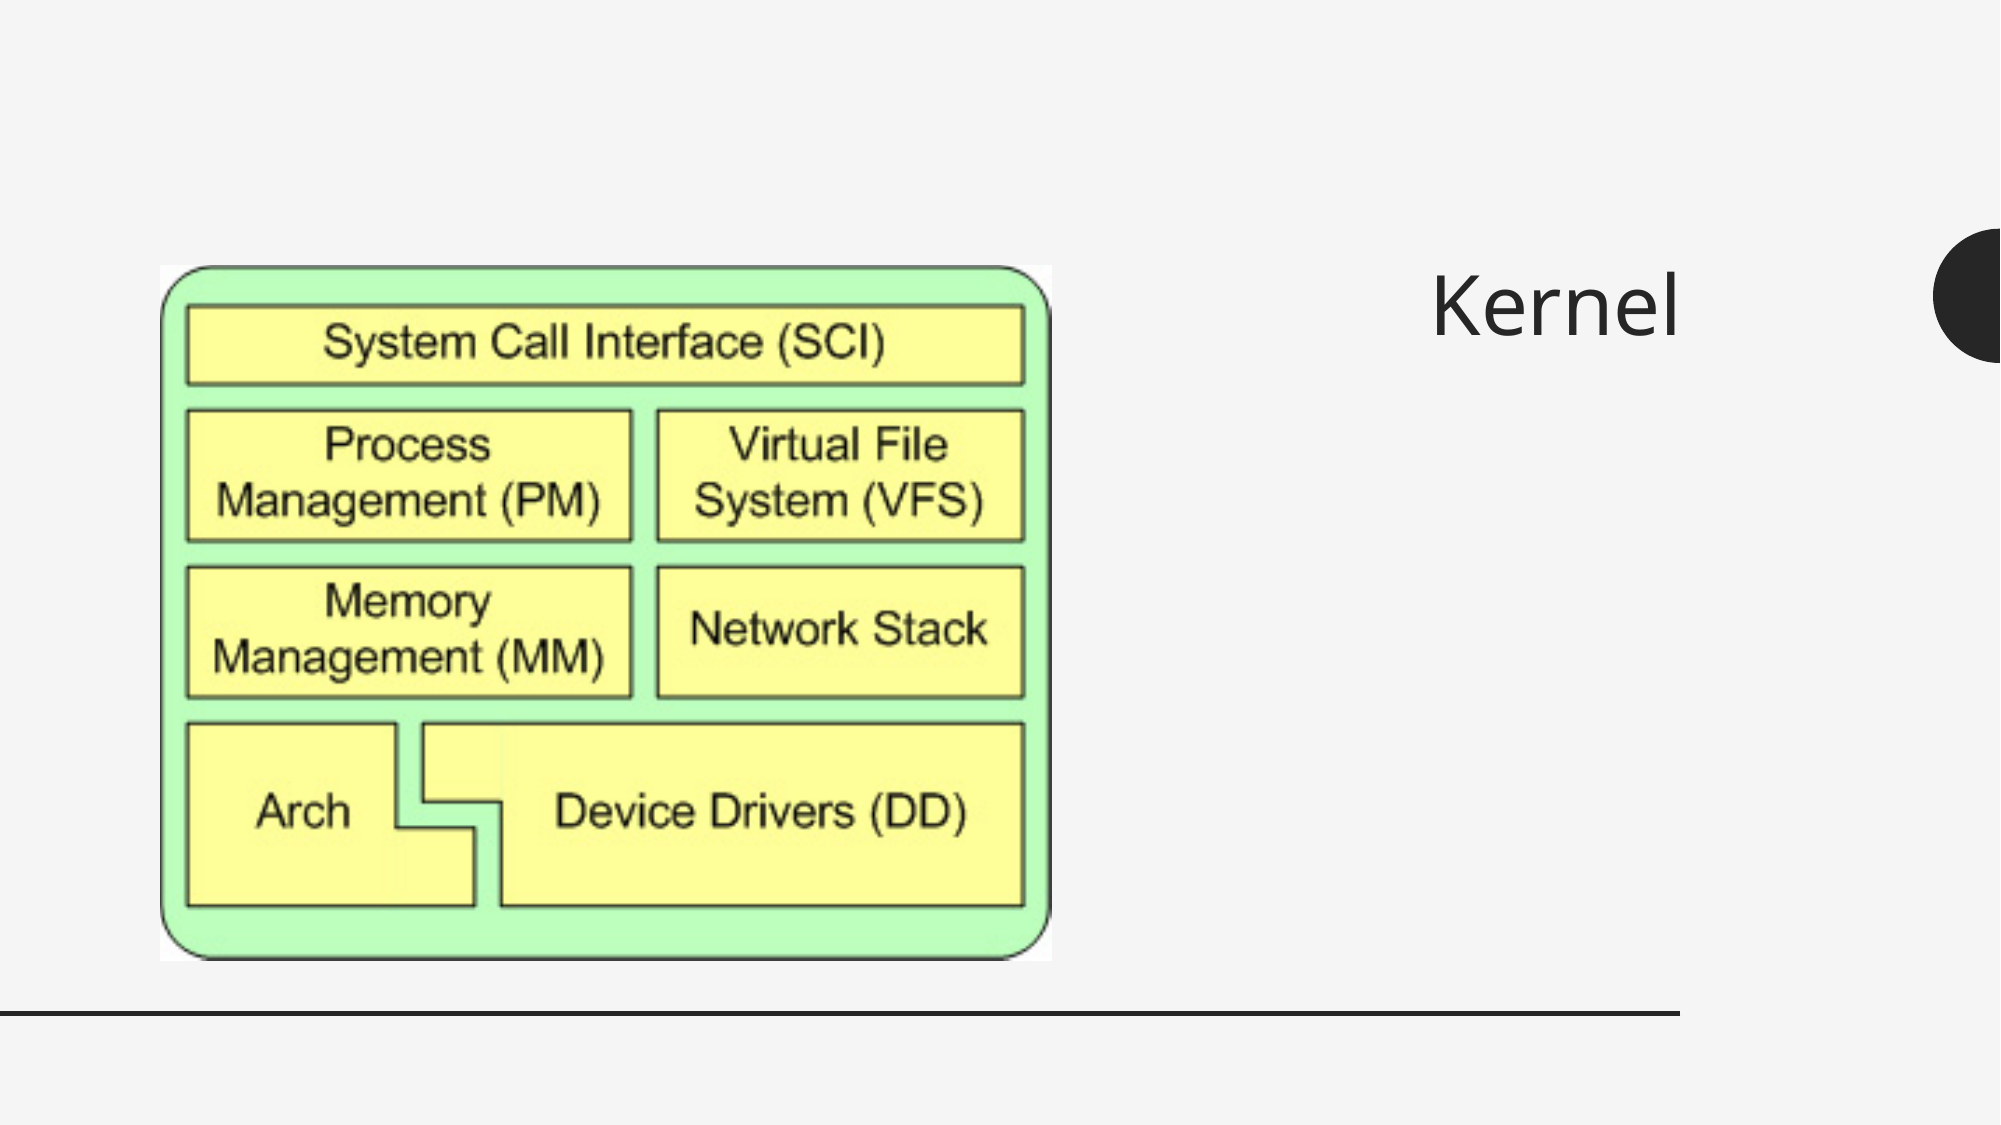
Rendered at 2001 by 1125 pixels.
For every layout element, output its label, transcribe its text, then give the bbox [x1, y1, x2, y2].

picture [160, 265, 1052, 961]
list Kernel [319, 228, 1698, 363]
